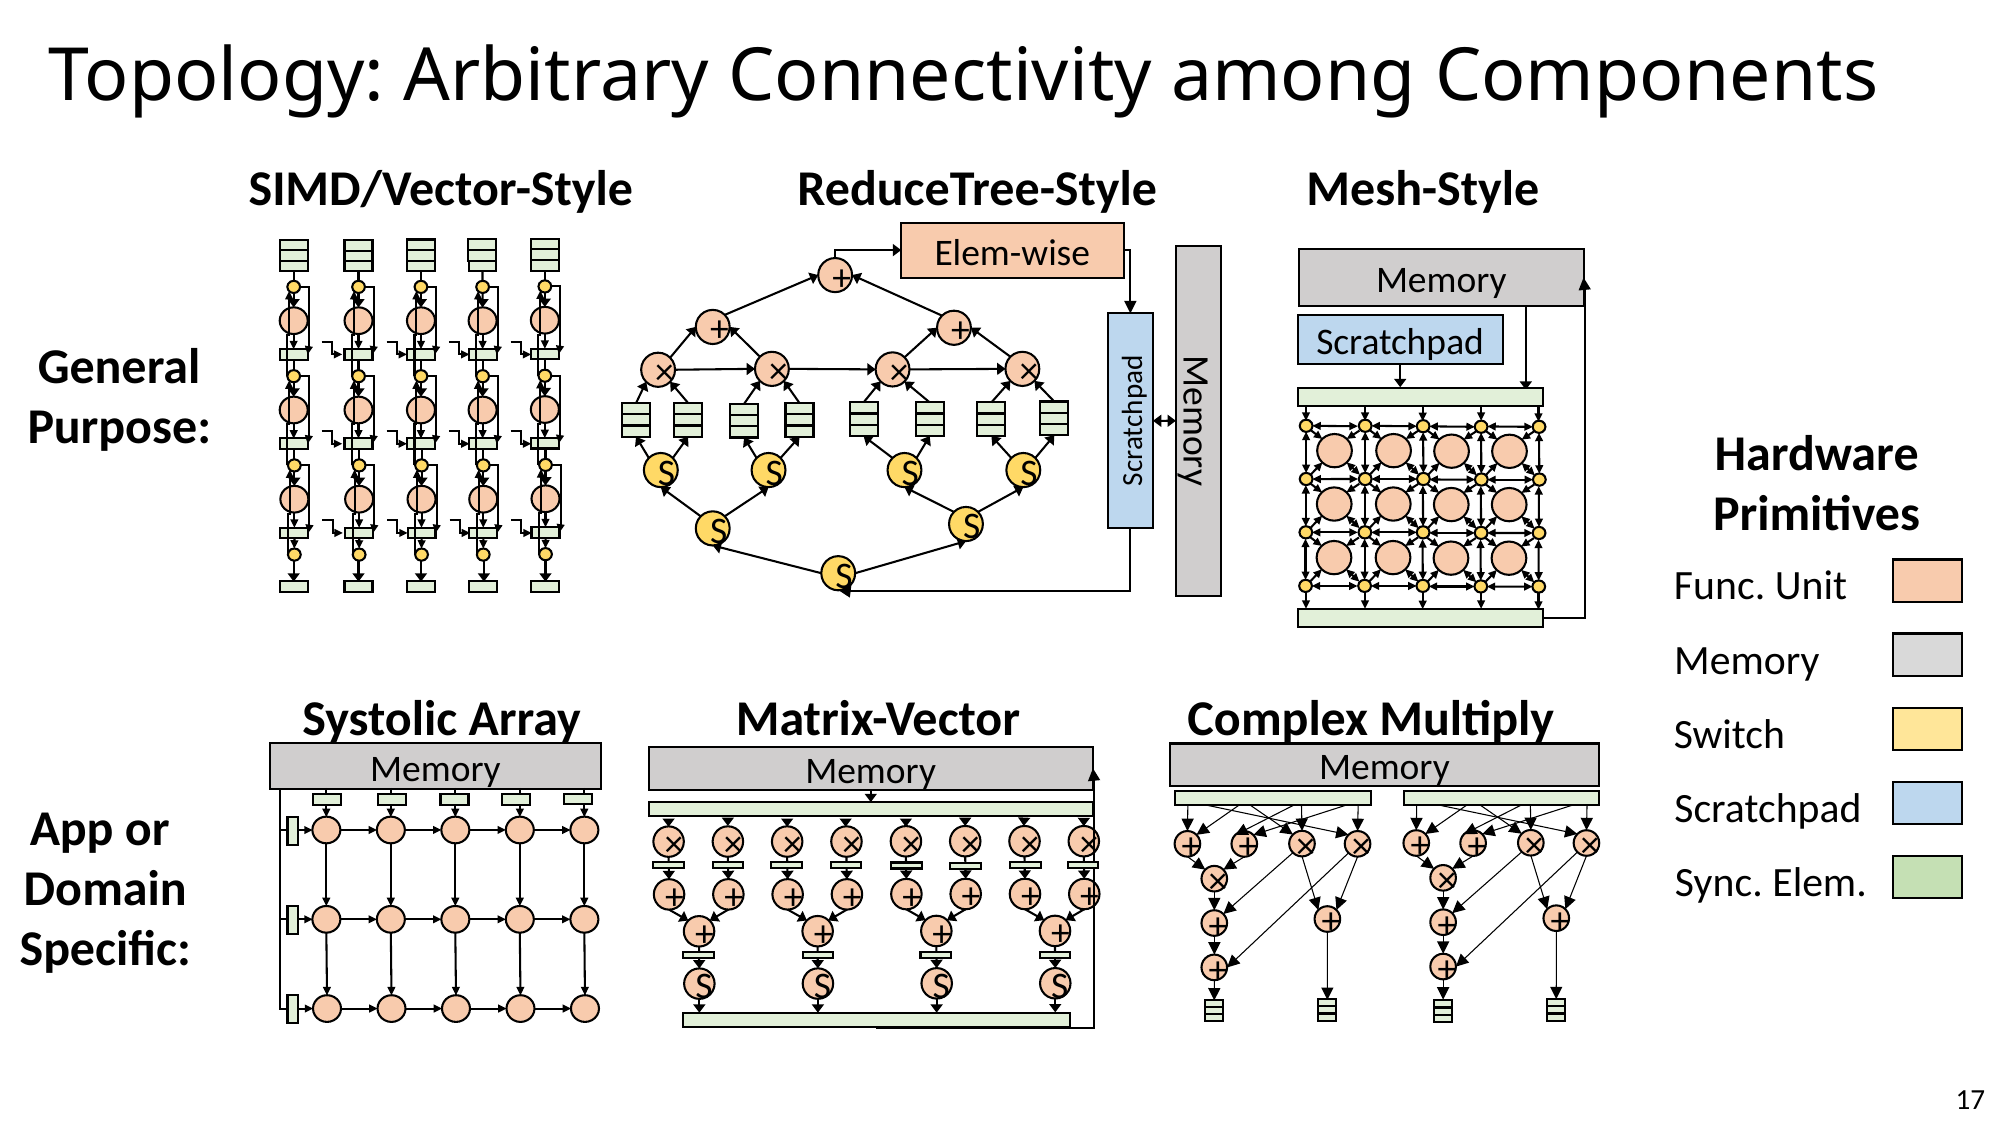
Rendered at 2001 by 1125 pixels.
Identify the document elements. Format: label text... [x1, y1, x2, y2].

text_box Memory [1659, 625, 1835, 690]
text_box SIMD/Vector-Style [233, 148, 649, 224]
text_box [648, 747, 1100, 1027]
text_box ReduceTree-Style [782, 148, 1173, 222]
text_box General Purpose: [9, 325, 230, 461]
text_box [1297, 248, 1584, 627]
text_box Mesh-Style [1291, 148, 1555, 224]
text_box Switch [1659, 699, 1801, 765]
text_box Scratchpad [1659, 773, 1877, 839]
text_box Complex Multiply [1172, 678, 1570, 742]
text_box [1174, 791, 1600, 1022]
text_box [1892, 707, 1963, 751]
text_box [269, 743, 601, 1023]
text_box [1892, 855, 1963, 899]
text_box Memory [1169, 742, 1600, 787]
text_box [279, 238, 560, 593]
text_box Matrix-Vector [720, 678, 1036, 747]
title Topology: Arbitrary Connectivity among Components [33, 5, 1979, 149]
text_box Hardware Primitives [1647, 412, 1986, 548]
text_box Systolic Array [287, 678, 596, 743]
text_box Sync. Elem. [1660, 847, 1882, 913]
text_box [1892, 781, 1963, 825]
text_box [1892, 632, 1963, 677]
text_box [621, 222, 1222, 596]
text_box Func. Unit [1659, 550, 1863, 616]
text_box [1892, 558, 1963, 603]
text_box App or Domain Specific: [1, 787, 210, 983]
